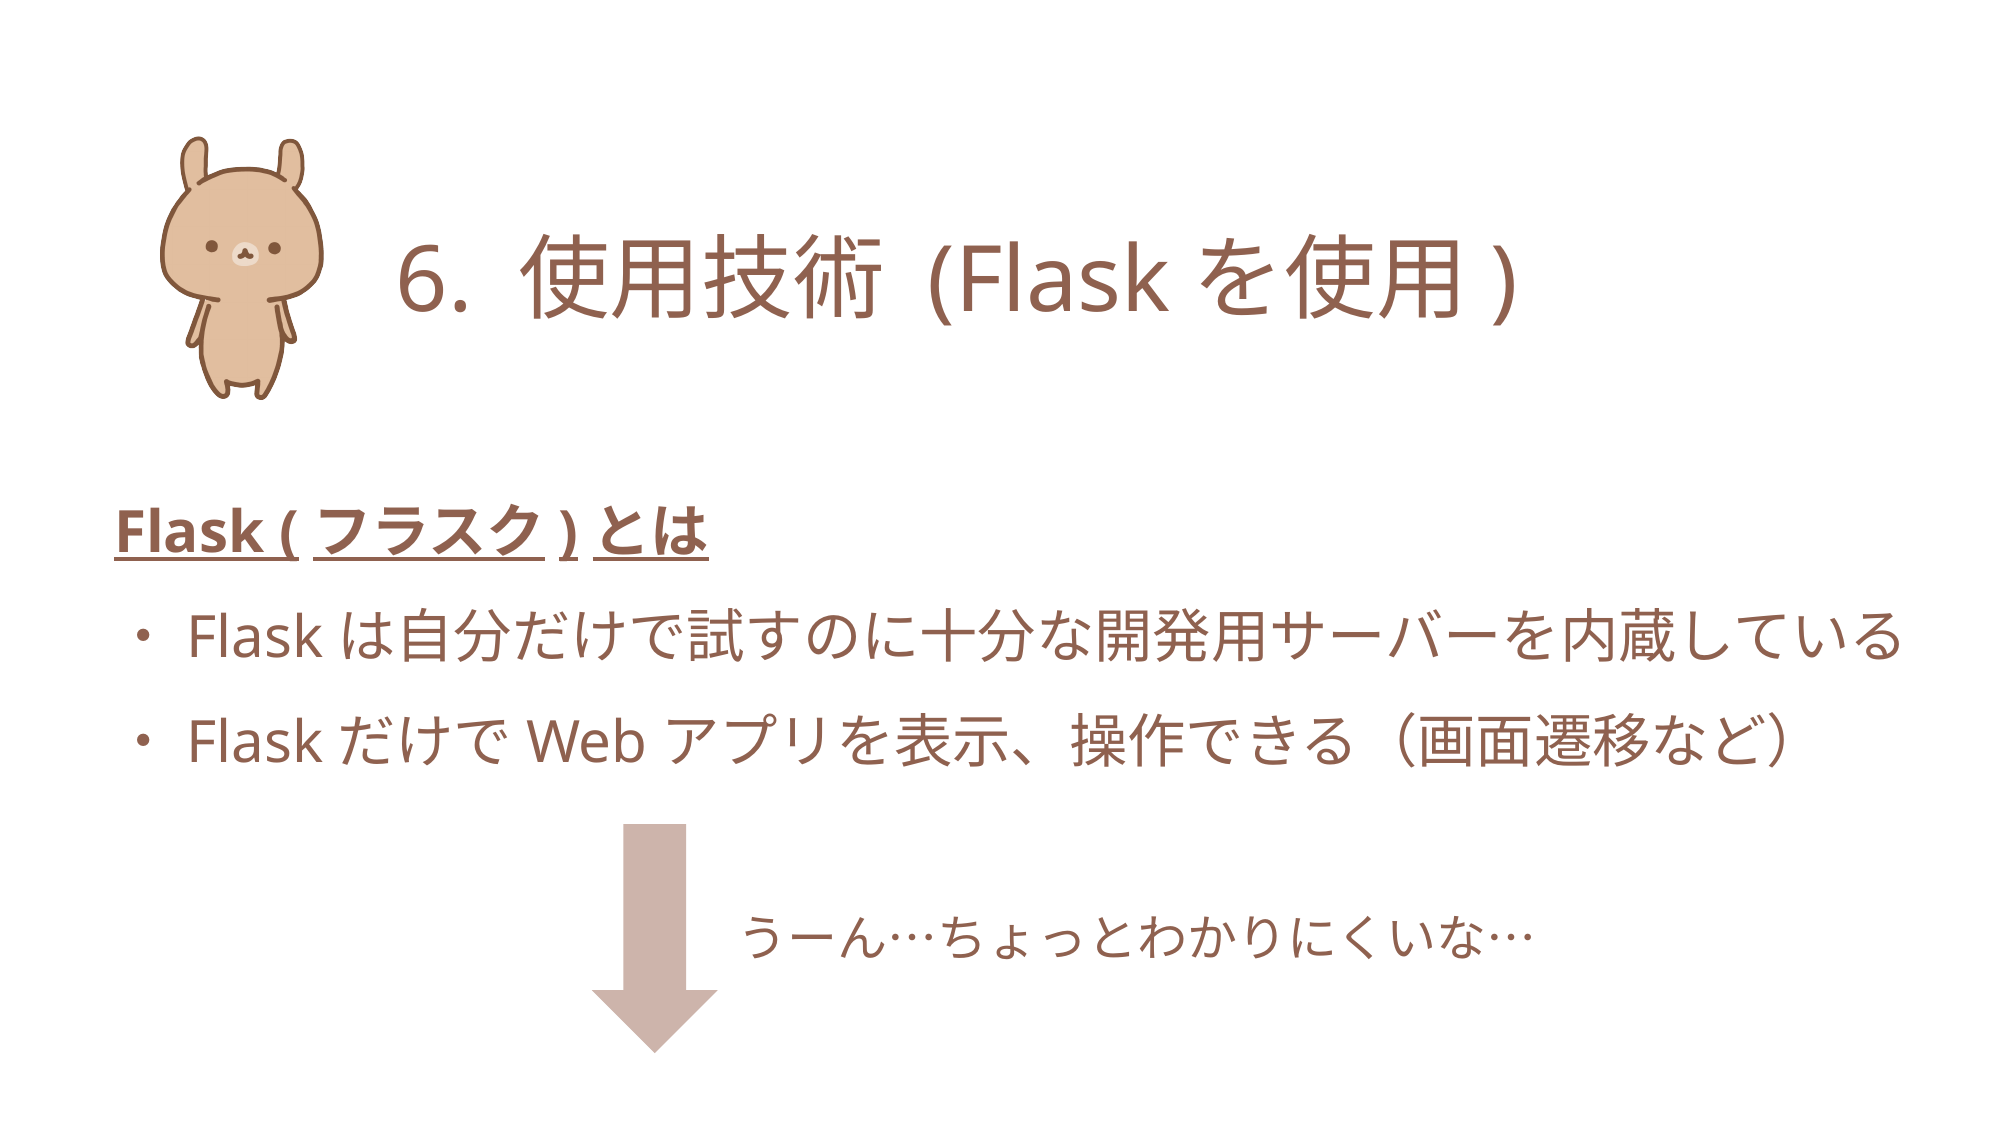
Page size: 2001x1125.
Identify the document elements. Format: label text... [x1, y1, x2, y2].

text_box 6. 使用技術 (Flaskを使用) [398, 212, 1533, 337]
text_box うーん…ちょっとわかりにくいな… [722, 868, 1552, 974]
picture [97, 114, 398, 415]
text_box Flask (フラスク)とは ・Flaskは自分だけで試すのに十分な開発用サーバーを内蔵している ・FlaskだけでWebアプリを表示、操作できる（画面遷移など） [99, 451, 1923, 782]
text_box [589, 823, 721, 1055]
